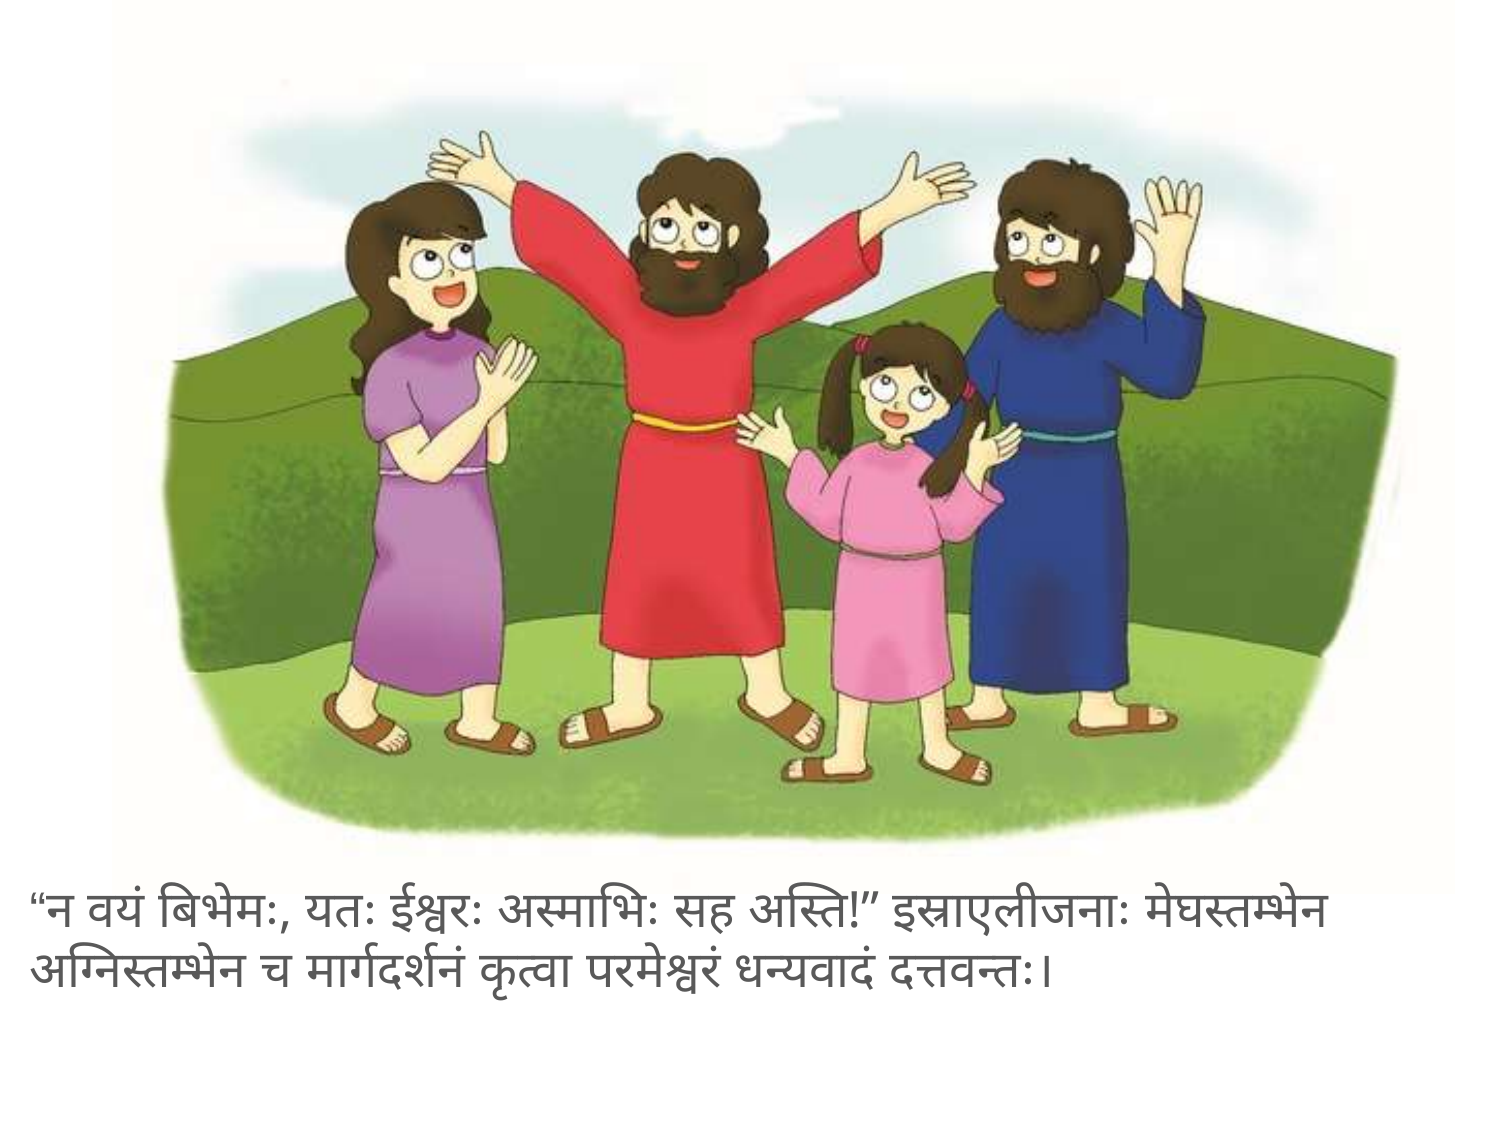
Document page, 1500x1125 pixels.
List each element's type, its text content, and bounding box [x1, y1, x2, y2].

picture [111, 0, 1455, 894]
text_box “न वयं बिभेमः, यतः ईश्वरः अस्माभिः सह अस्ति!” इस्राएलीजनाः मेघस्तम्भेन अग्निस्तम्भेन च मार्गदर्शनं कृत्वा परमेश्वरं धन्यवादं दत्तवन्तः। [14, 869, 1486, 1005]
